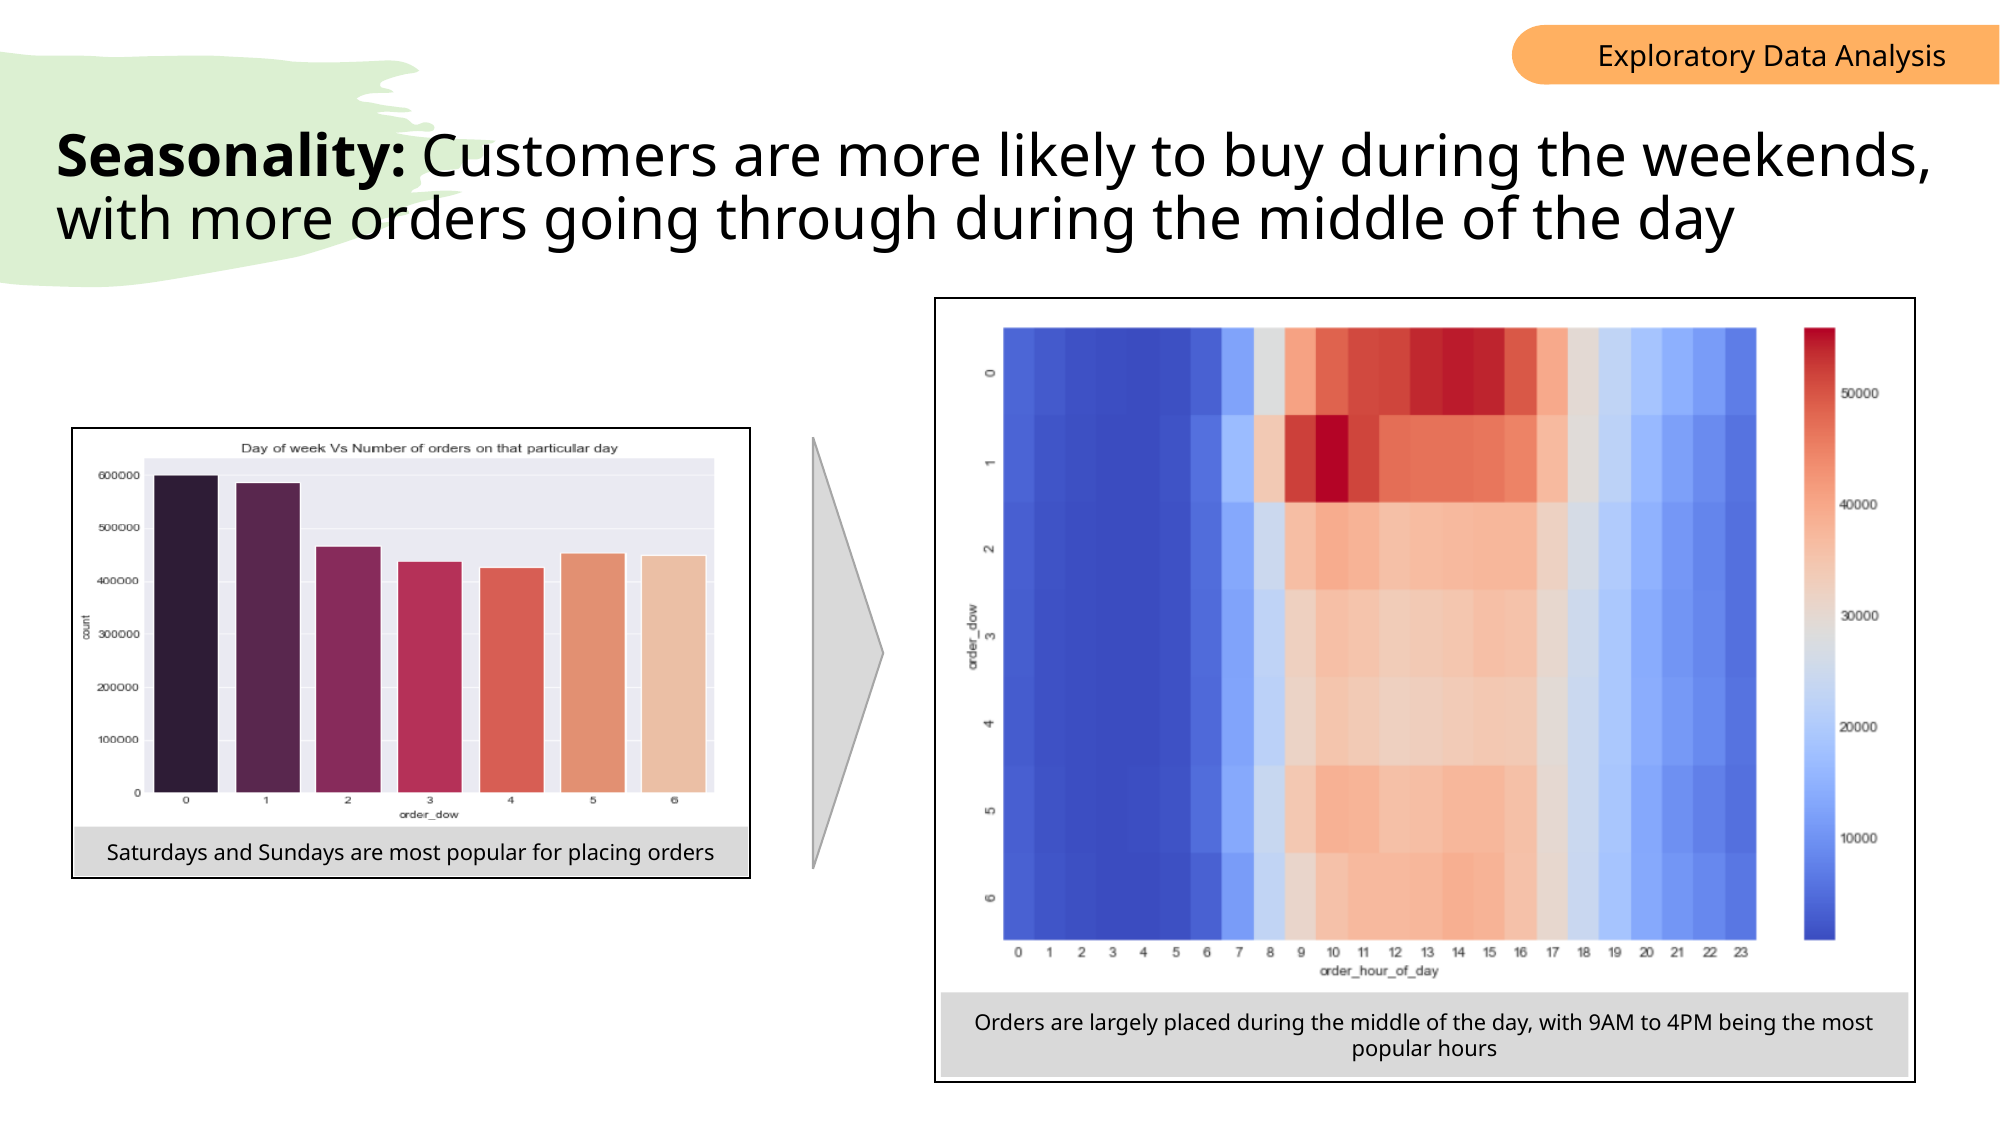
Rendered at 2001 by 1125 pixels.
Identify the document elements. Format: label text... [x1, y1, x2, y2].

text_box Orders are largely placed during the middle of the day, with 9AM to 4PM being the most popular hours [940, 991, 1909, 1078]
picture [71, 434, 726, 829]
text_box [811, 436, 885, 870]
picture [957, 316, 1891, 990]
text_box [71, 427, 751, 879]
text_box [934, 297, 1916, 1083]
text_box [1511, 24, 2000, 85]
text_box Saturdays and Sundays are most popular for placing orders [73, 826, 749, 877]
title Seasonality: Customers are more likely to buy during the weekends, with more orders going through during the middle of the day [40, 80, 1975, 298]
